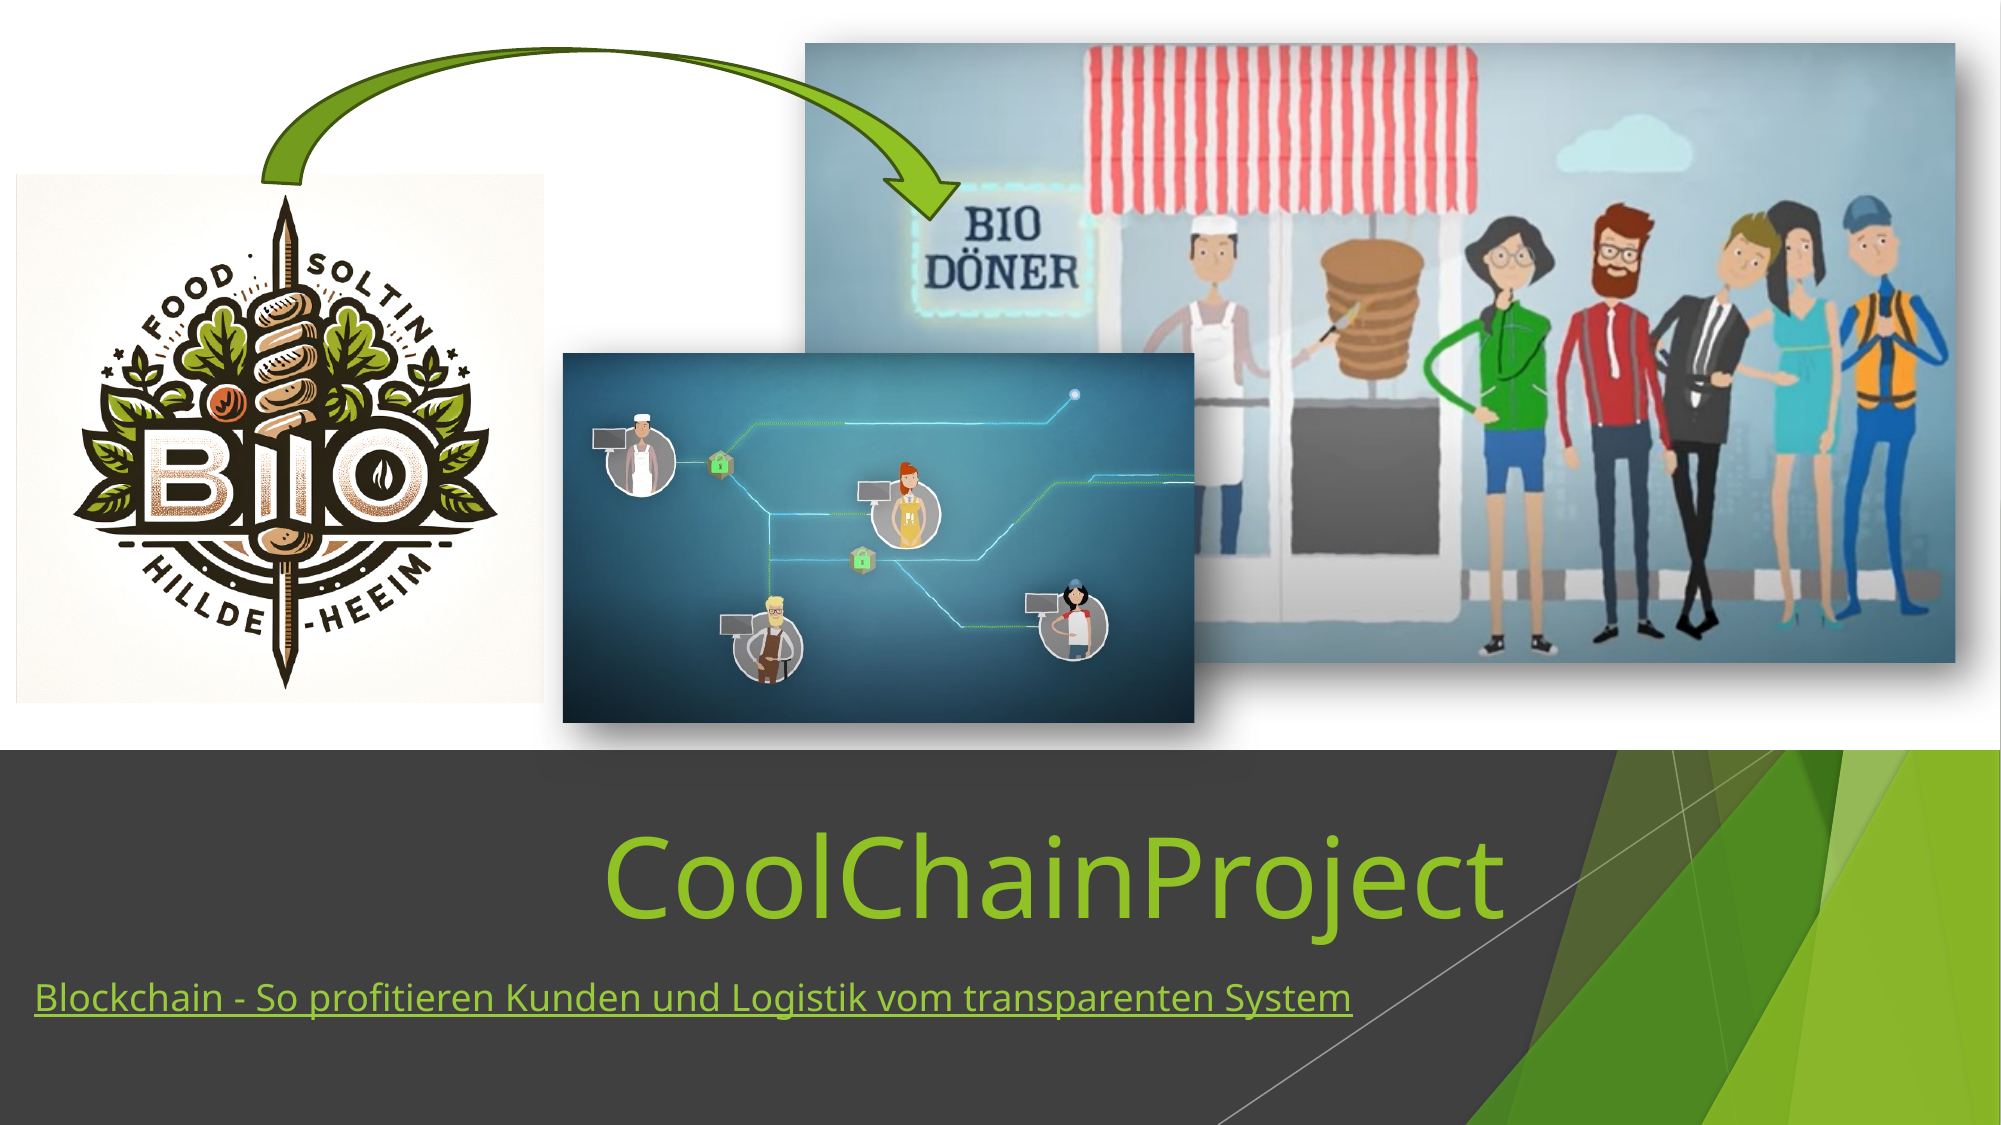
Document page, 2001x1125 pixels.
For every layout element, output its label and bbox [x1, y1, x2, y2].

text_box [0, 0, 1214, 1125]
picture [562, 43, 1956, 723]
text_box [1217, 0, 2000, 1125]
picture [16, 173, 544, 703]
